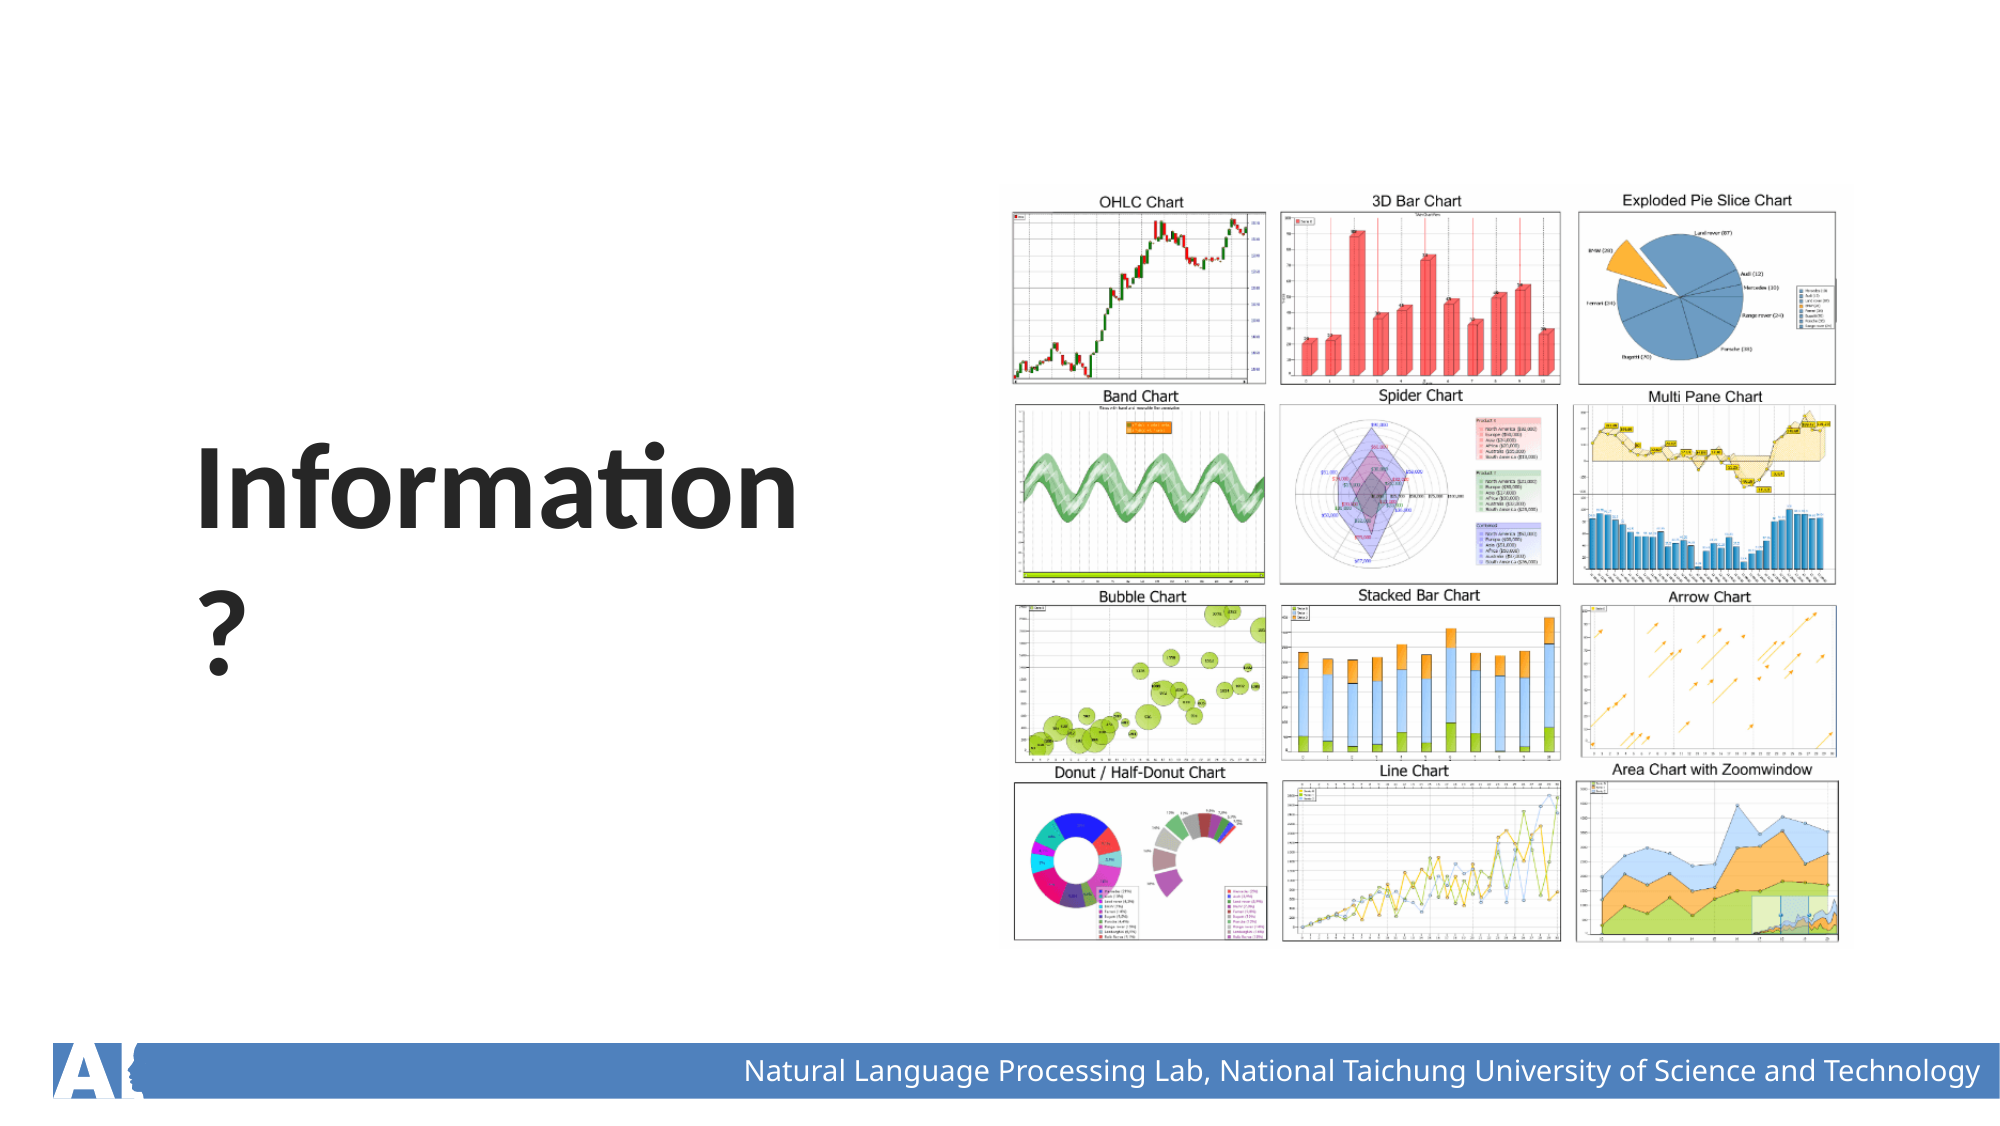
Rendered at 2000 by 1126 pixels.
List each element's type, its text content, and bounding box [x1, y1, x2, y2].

text_box Information? [173, 395, 841, 711]
text_box Natural Language Processing Lab, National Taichung University of Science and Technology [728, 1045, 1997, 1096]
picture [999, 184, 1854, 950]
